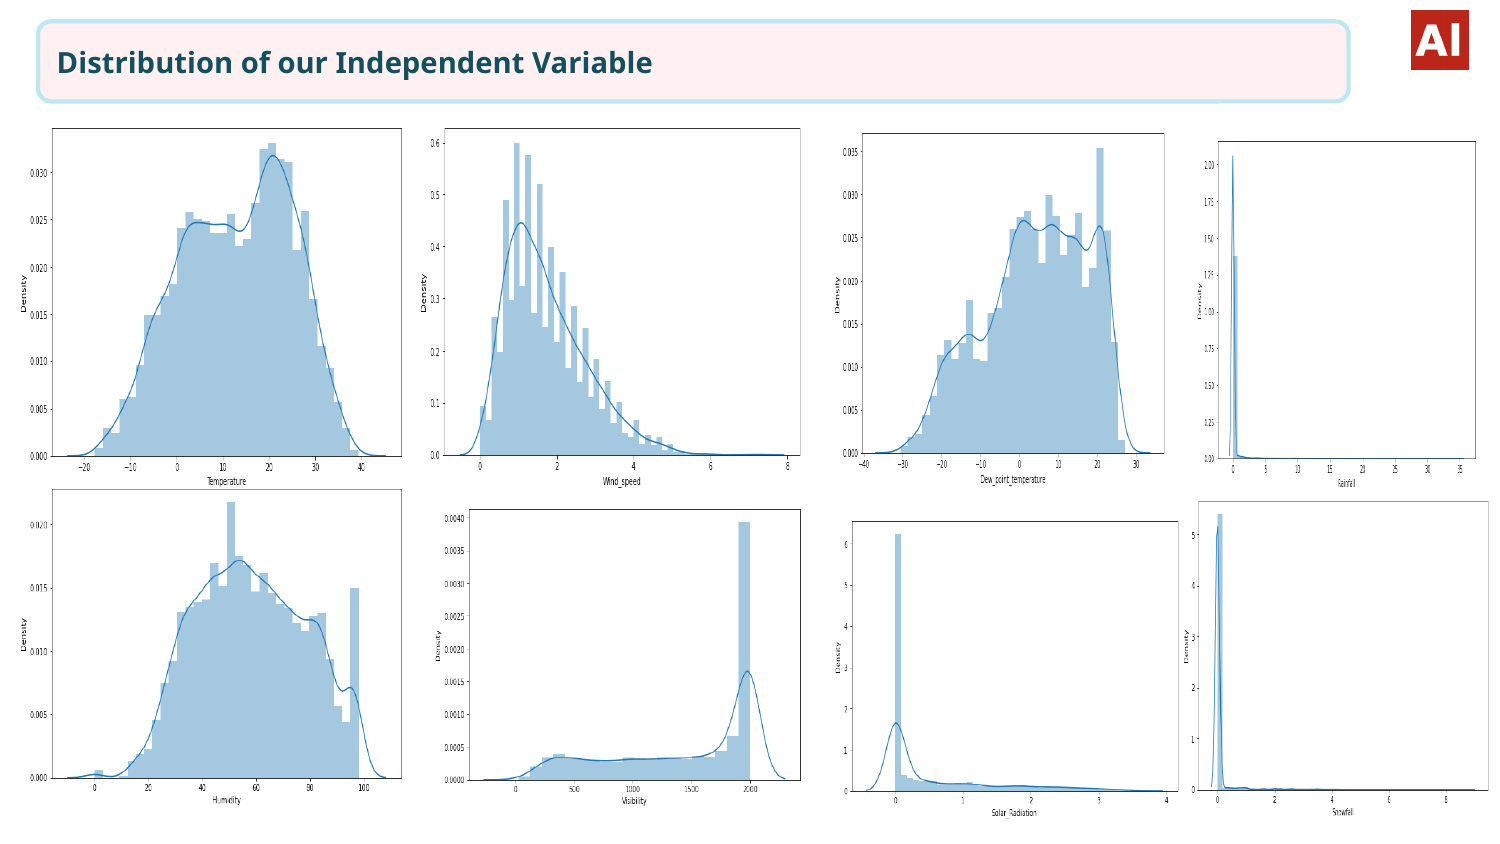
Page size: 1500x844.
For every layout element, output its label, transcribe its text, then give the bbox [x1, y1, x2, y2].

picture [16, 121, 405, 811]
picture [416, 121, 805, 496]
picture [831, 133, 1492, 823]
text_box Distribution of our Independent Variable [35, 19, 1351, 104]
picture [1411, 10, 1469, 70]
picture [831, 126, 1168, 491]
picture [431, 502, 805, 811]
